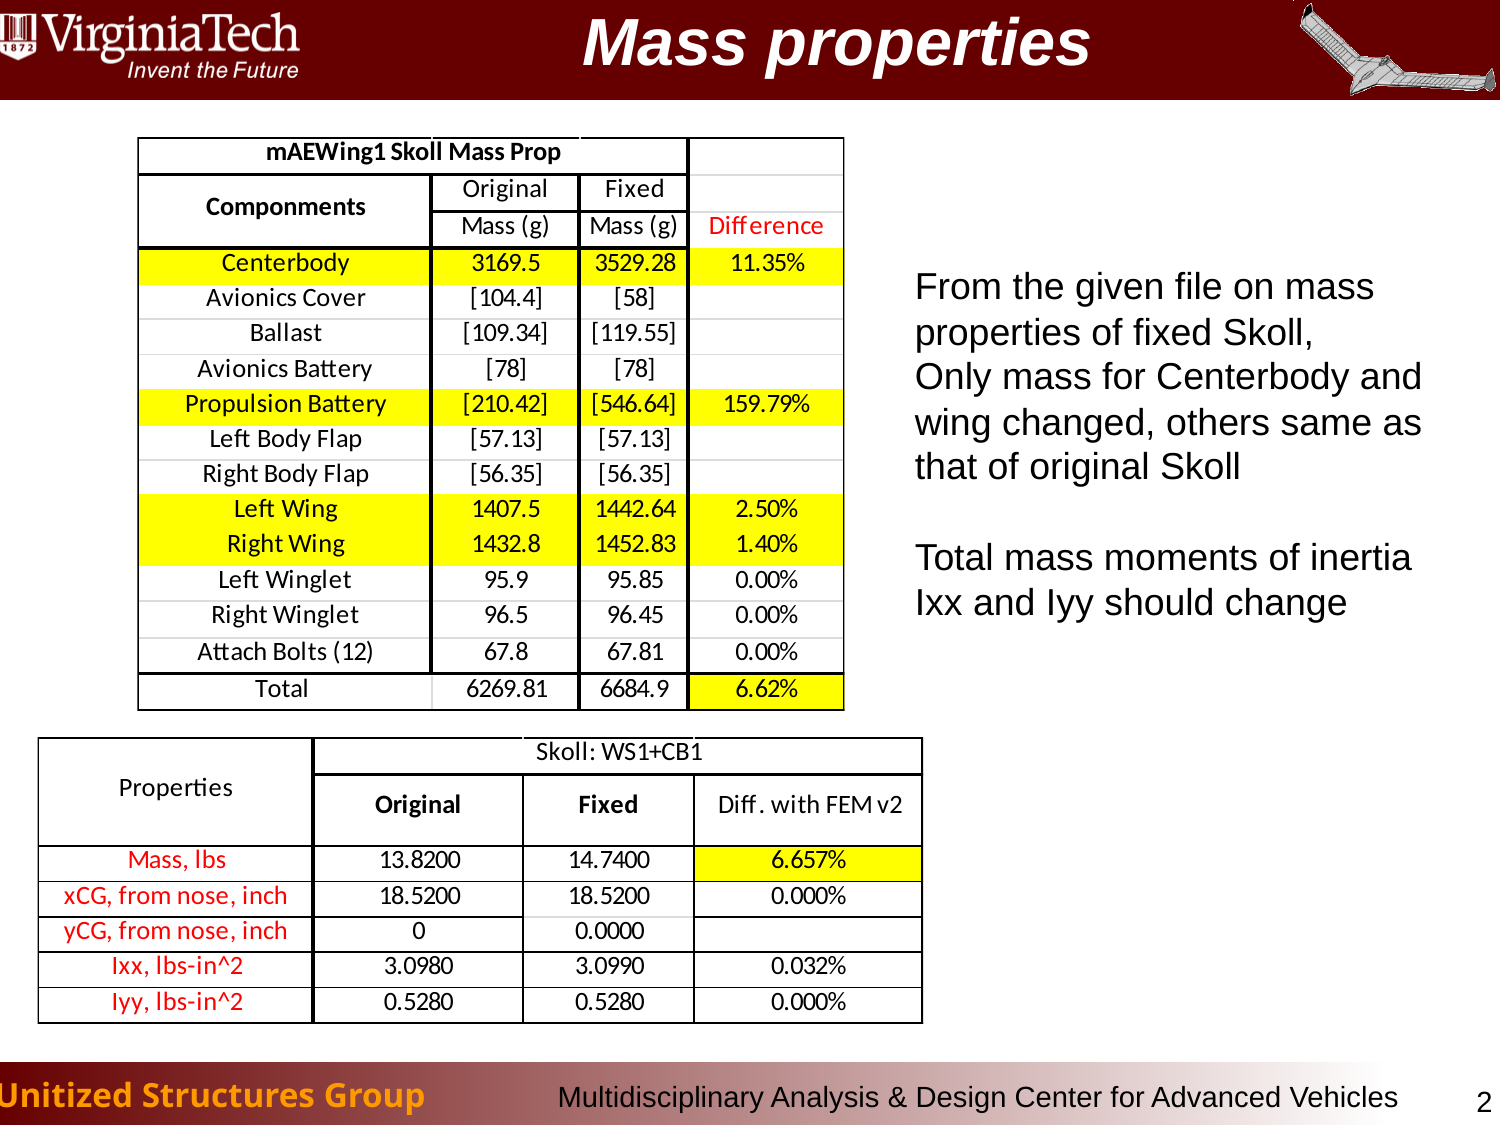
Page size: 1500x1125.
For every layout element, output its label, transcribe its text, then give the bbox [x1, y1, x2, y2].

picture [0, 12, 300, 78]
picture [1293, 0, 1497, 100]
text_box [137, 137, 847, 713]
text_box From the given file on mass properties of fixed Skoll, Only mass for Centerbody and wing changed, others same as that of original Skoll Total mass moments of inertia Ixx and Iyy should change [899, 255, 1438, 630]
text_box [37, 737, 926, 1026]
title Mass properties [336, 0, 1338, 87]
